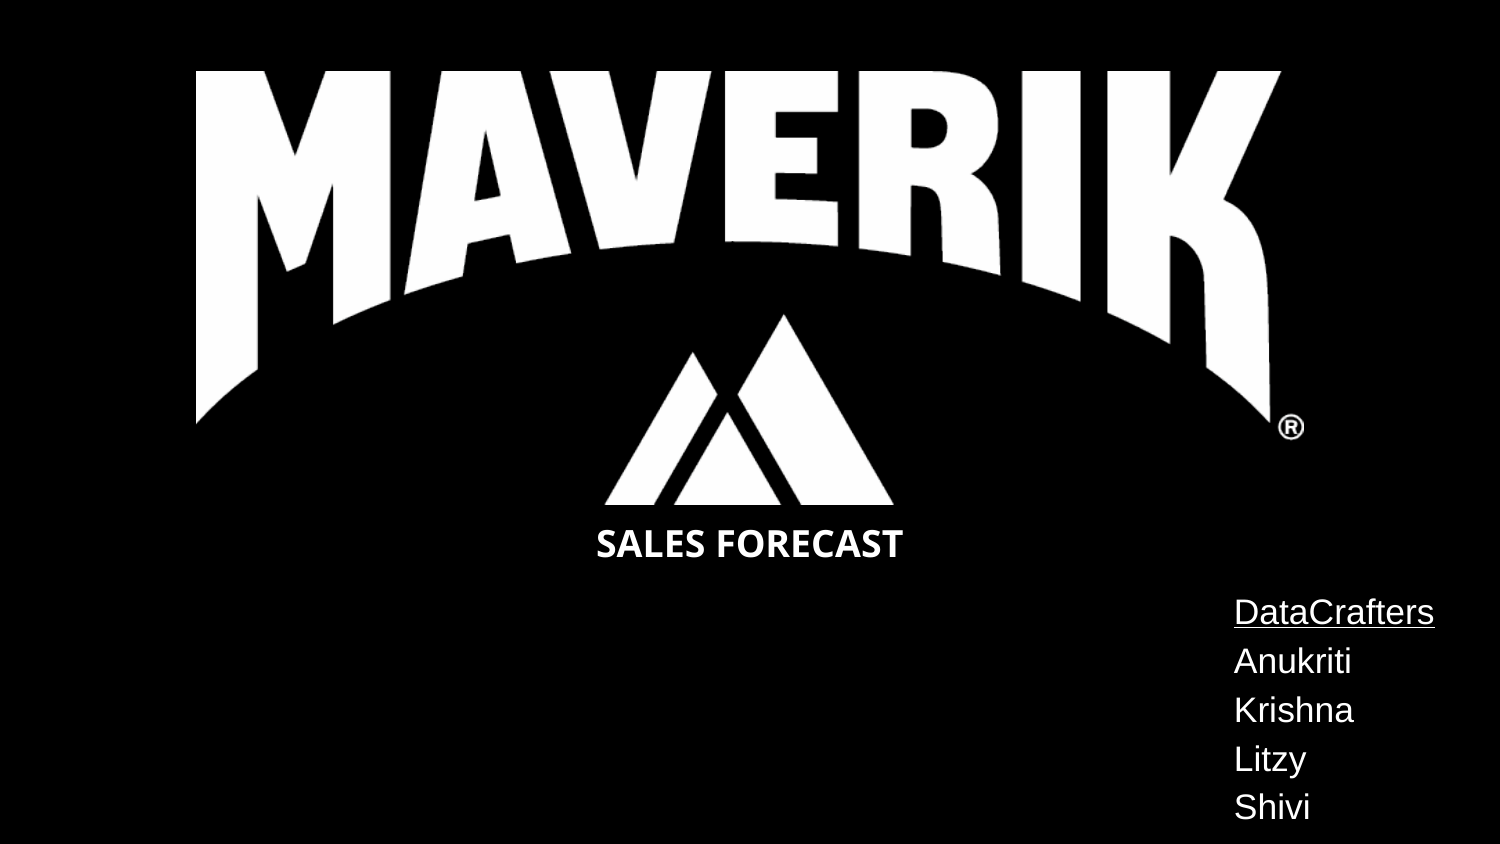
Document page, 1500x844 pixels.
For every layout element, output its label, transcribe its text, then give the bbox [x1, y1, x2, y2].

picture [196, 71, 1304, 505]
text_box DataCrafters Anukriti Krishna Litzy Shivi [918, 542, 1457, 844]
text_box SALES FORECAST [215, 513, 1285, 584]
